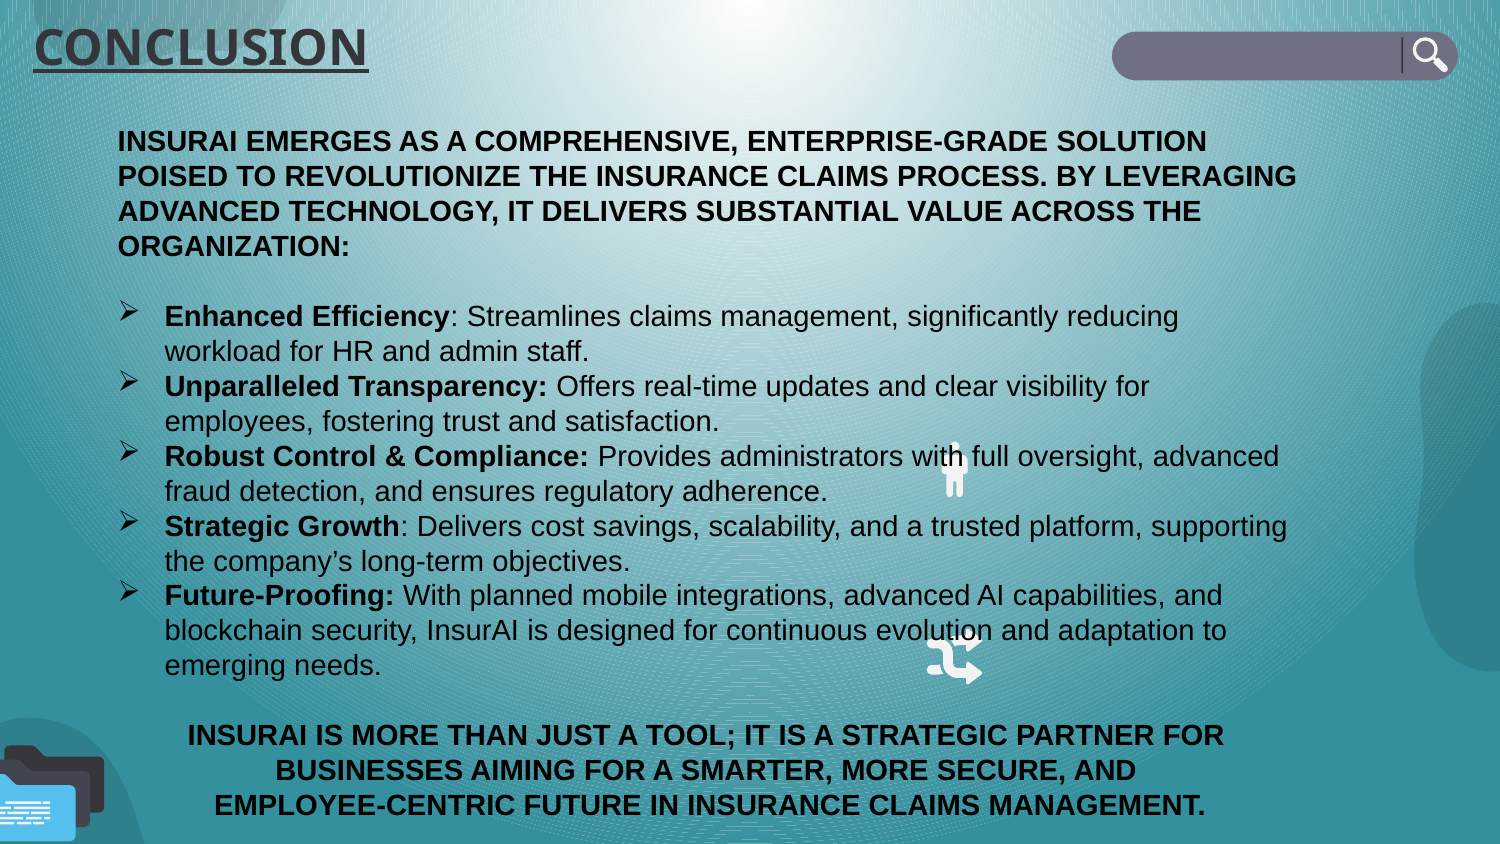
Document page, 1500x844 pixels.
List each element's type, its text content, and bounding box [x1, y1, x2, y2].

text_box INSURAI EMERGES AS A COMPREHENSIVE, ENTERPRISE-GRADE SOLUTION POISED TO REVOLUTIONIZE THE INSURANCE CLAIMS PROCESS. BY LEVERAGING ADVANCED TECHNOLOGY, IT DELIVERS SUBSTANTIAL VALUE ACROSS THE ORGANIZATION: Enhanced Efficiency: Streamlines claims management, significantly reducing workload for HR and admin staff. Unparalleled Transparency: Offers real-time updates and clear visibility for employees, fostering trust and satisfaction. Robust Control & Compliance: Provides administrators with full oversight, advanced fraud detection, and ensures regulatory adherence. Strategic Growth: Delivers cost savings, scalability, and a trusted platform, supporting the company’s long-term objectives. Future-Proofing: With planned mobile integrations, advanced AI capabilities, and blockchain security, InsurAI is designed for continuous evolution and adaptation to emerging needs. INSURAI IS MORE THAN JUST A TOOL; IT IS A STRATEGIC PARTNER FOR BUSINESSES AIMING FOR A SMARTER, MORE SECURE, AND EMPLOYEE-CENTRIC FUTURE IN INSURANCE CLAIMS MANAGEMENT. [102, 114, 1318, 829]
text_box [926, 628, 983, 685]
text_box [941, 441, 968, 498]
title CONCLUSION [18, 0, 1282, 94]
